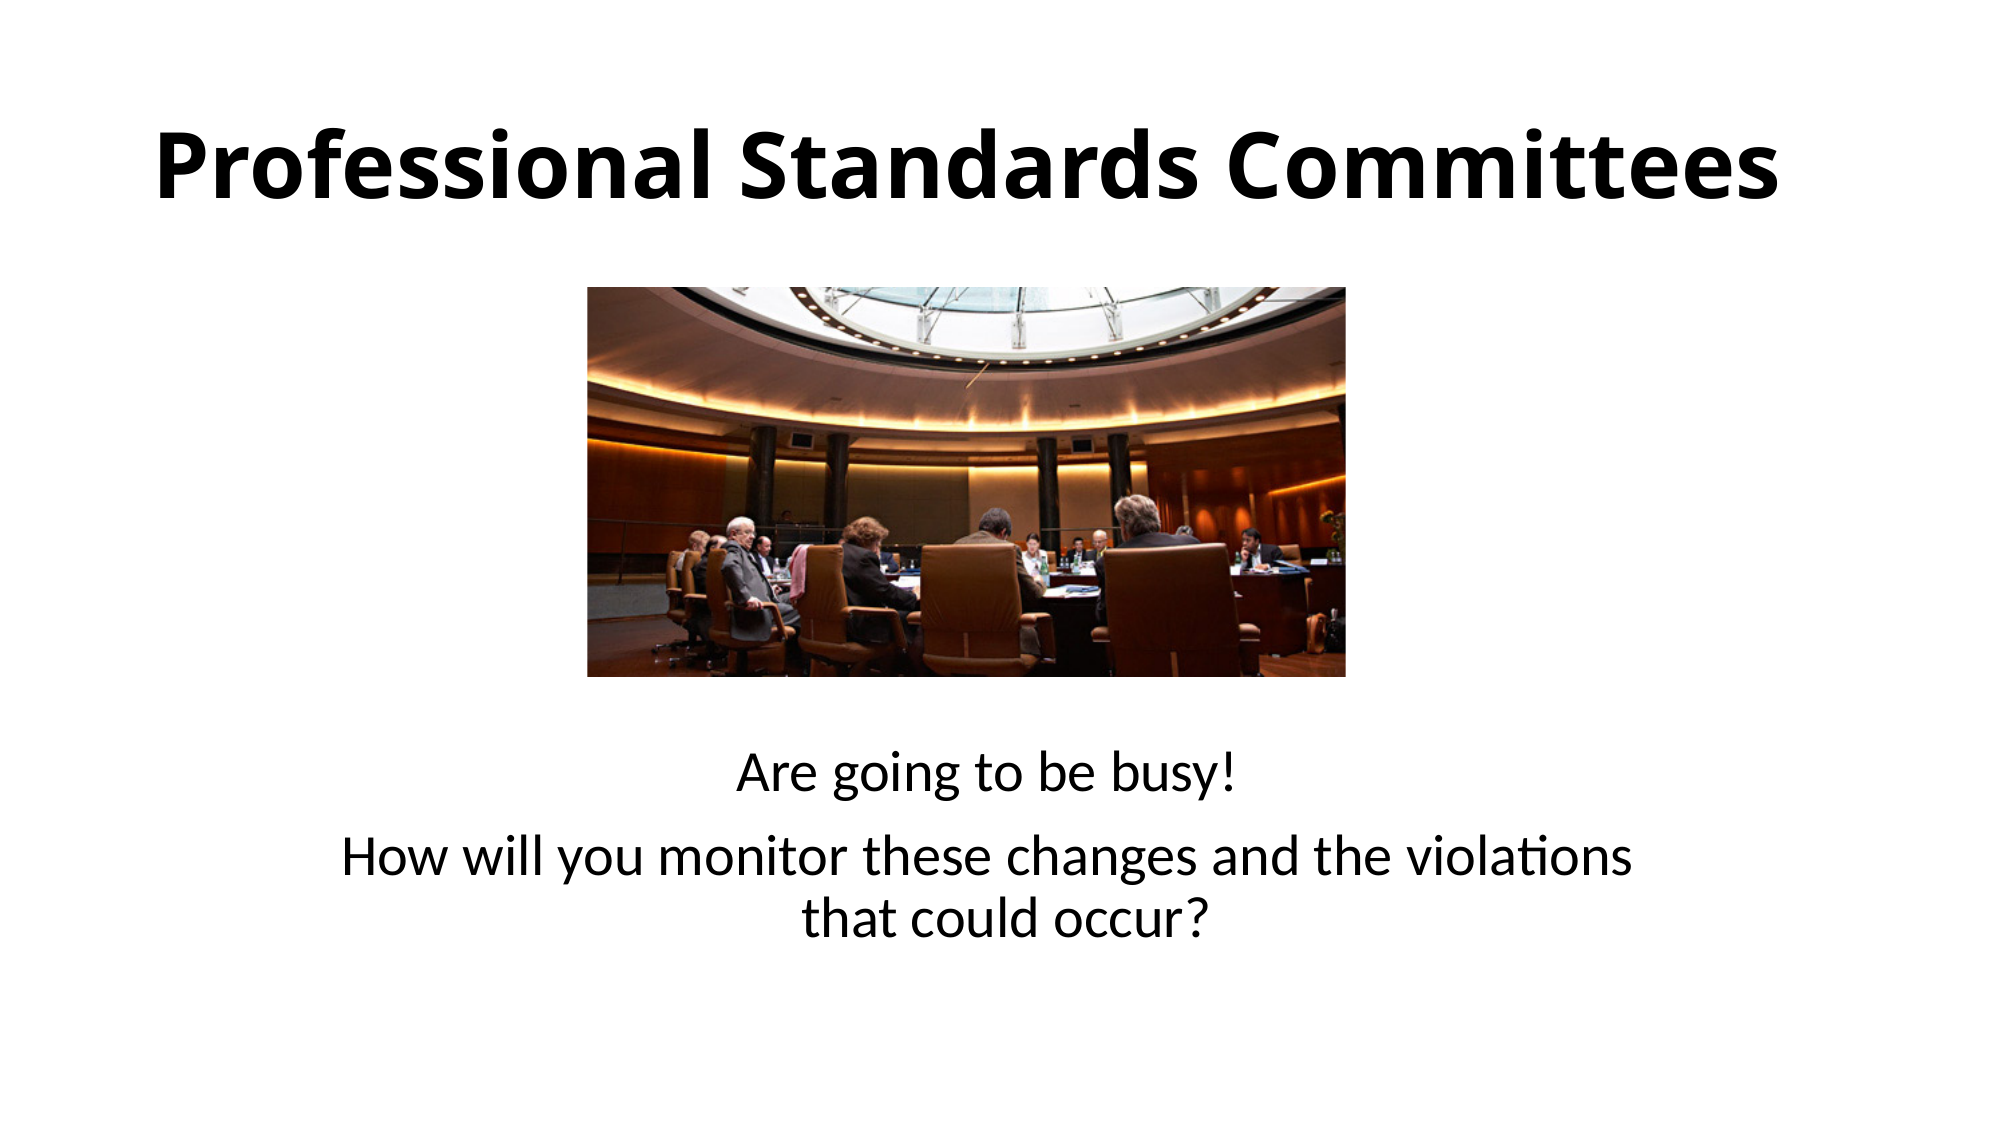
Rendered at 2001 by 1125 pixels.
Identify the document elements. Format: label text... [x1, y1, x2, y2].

picture [587, 287, 1346, 677]
list Are going to be busy! How will you monitor these changes and the violations that could occur? [312, 474, 1663, 981]
title Professional Standards Committees [137, 59, 1863, 278]
